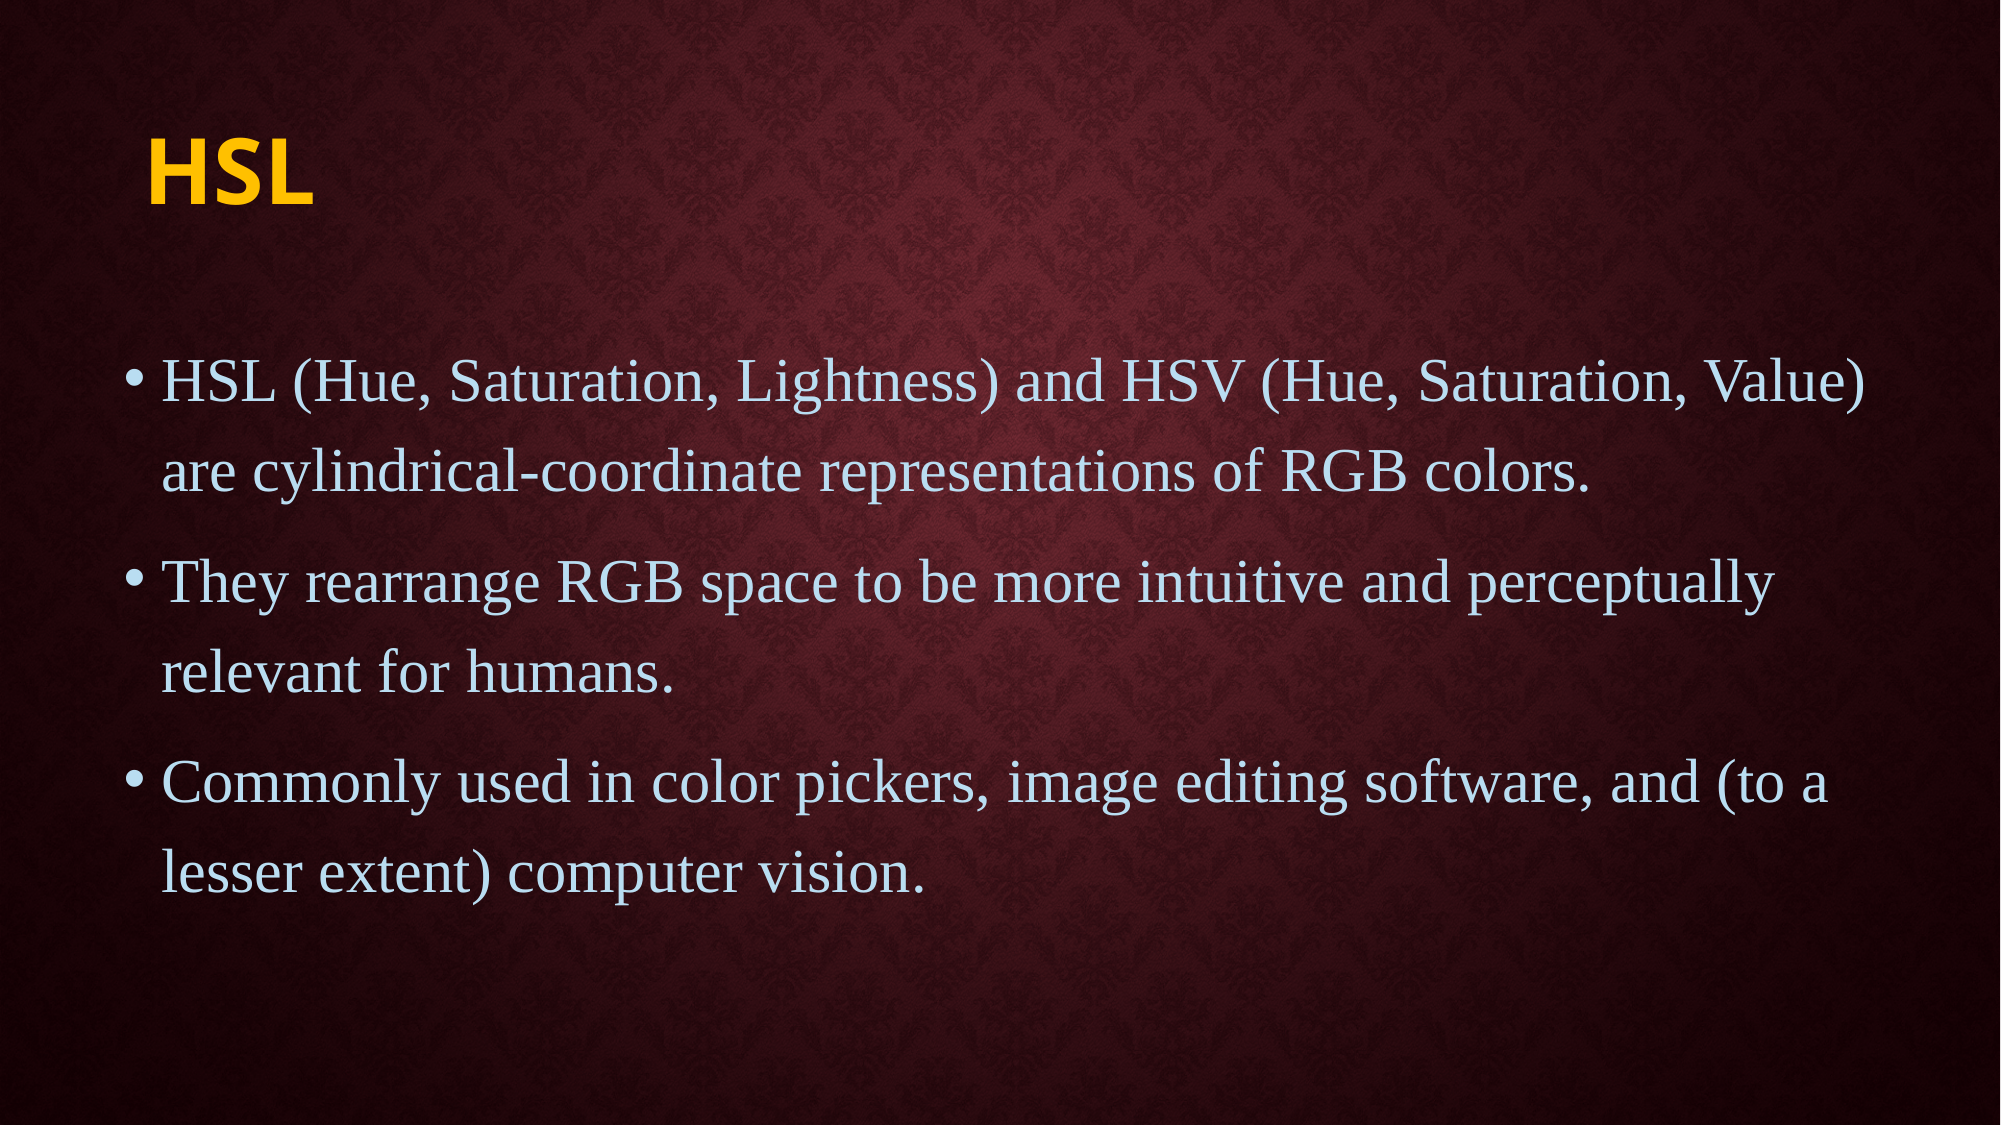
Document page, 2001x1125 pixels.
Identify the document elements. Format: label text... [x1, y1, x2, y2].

title HSL [0, 66, 495, 284]
list HSL (Hue, Saturation, Lightness) and HSV (Hue, Saturation, Value) are cylindrical-coordinate representations of RGB colors. They rearrange RGB space to be more intuitive and perceptually relevant for humans. Commonly used in color pickers, image editing software, and (to a lesser extent) computer vision. [108, 316, 1892, 923]
